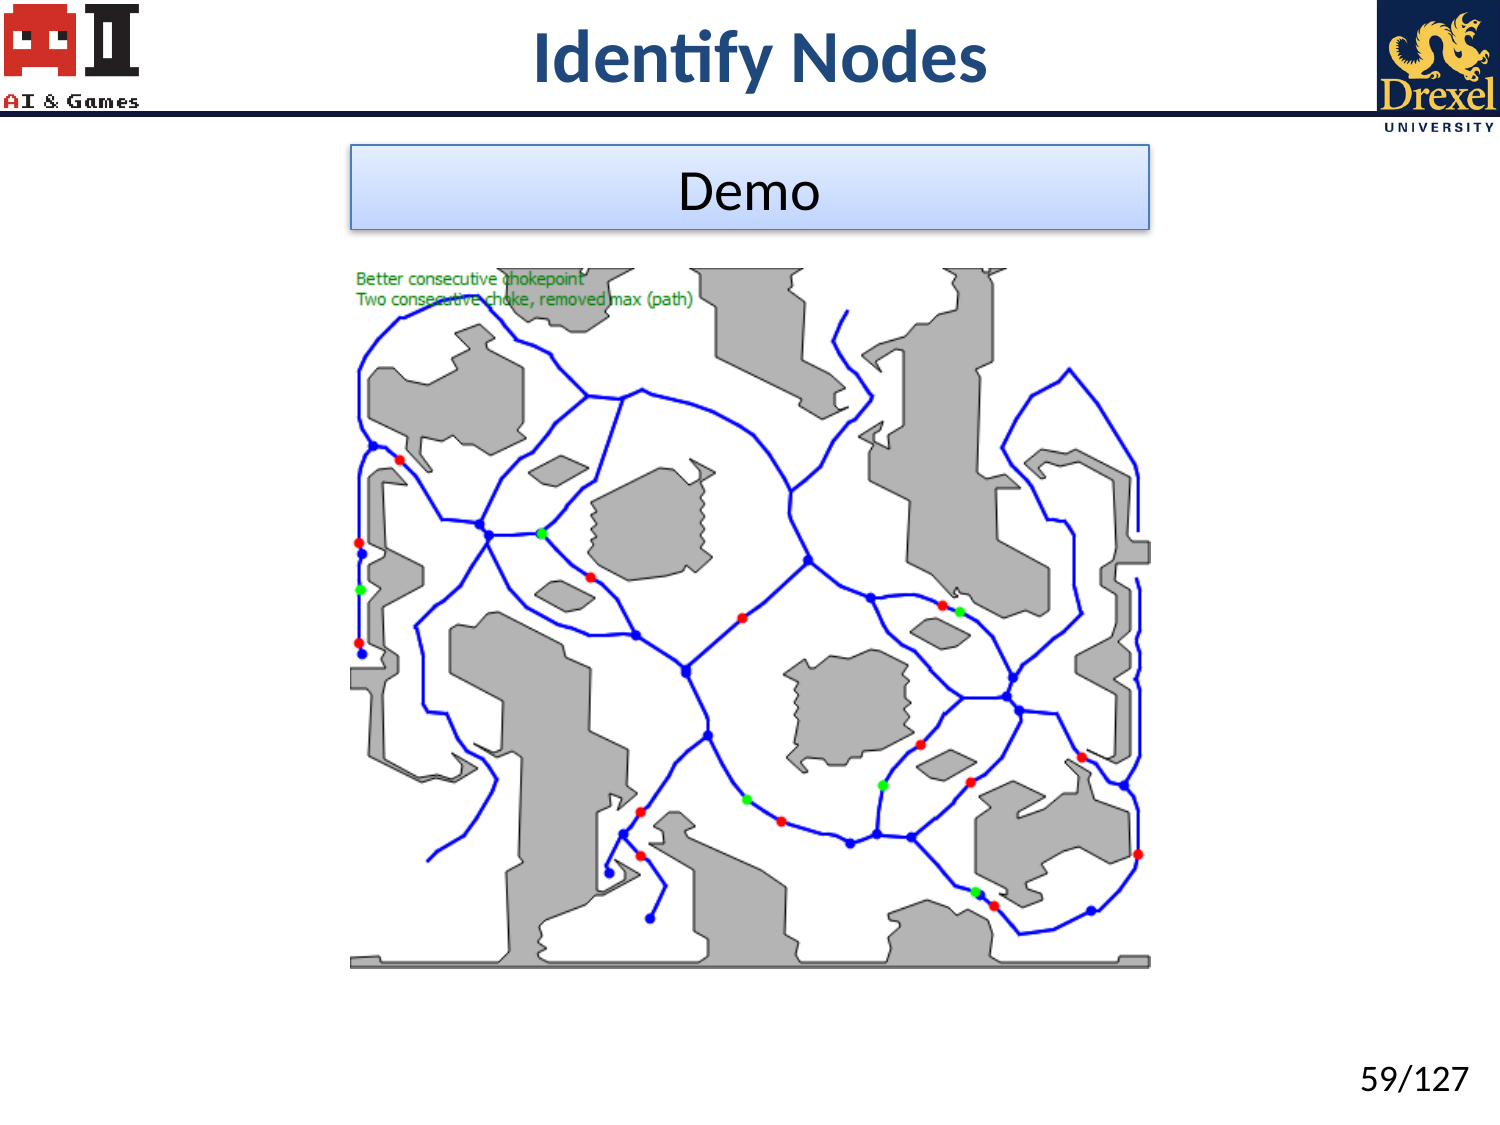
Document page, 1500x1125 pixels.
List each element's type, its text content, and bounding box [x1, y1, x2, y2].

picture [4, 4, 139, 108]
picture [1376, 117, 1500, 132]
title Identify Nodes [144, 0, 1377, 115]
picture [1377, 0, 1500, 111]
text_box Demo [350, 144, 1150, 230]
picture [350, 268, 1152, 970]
